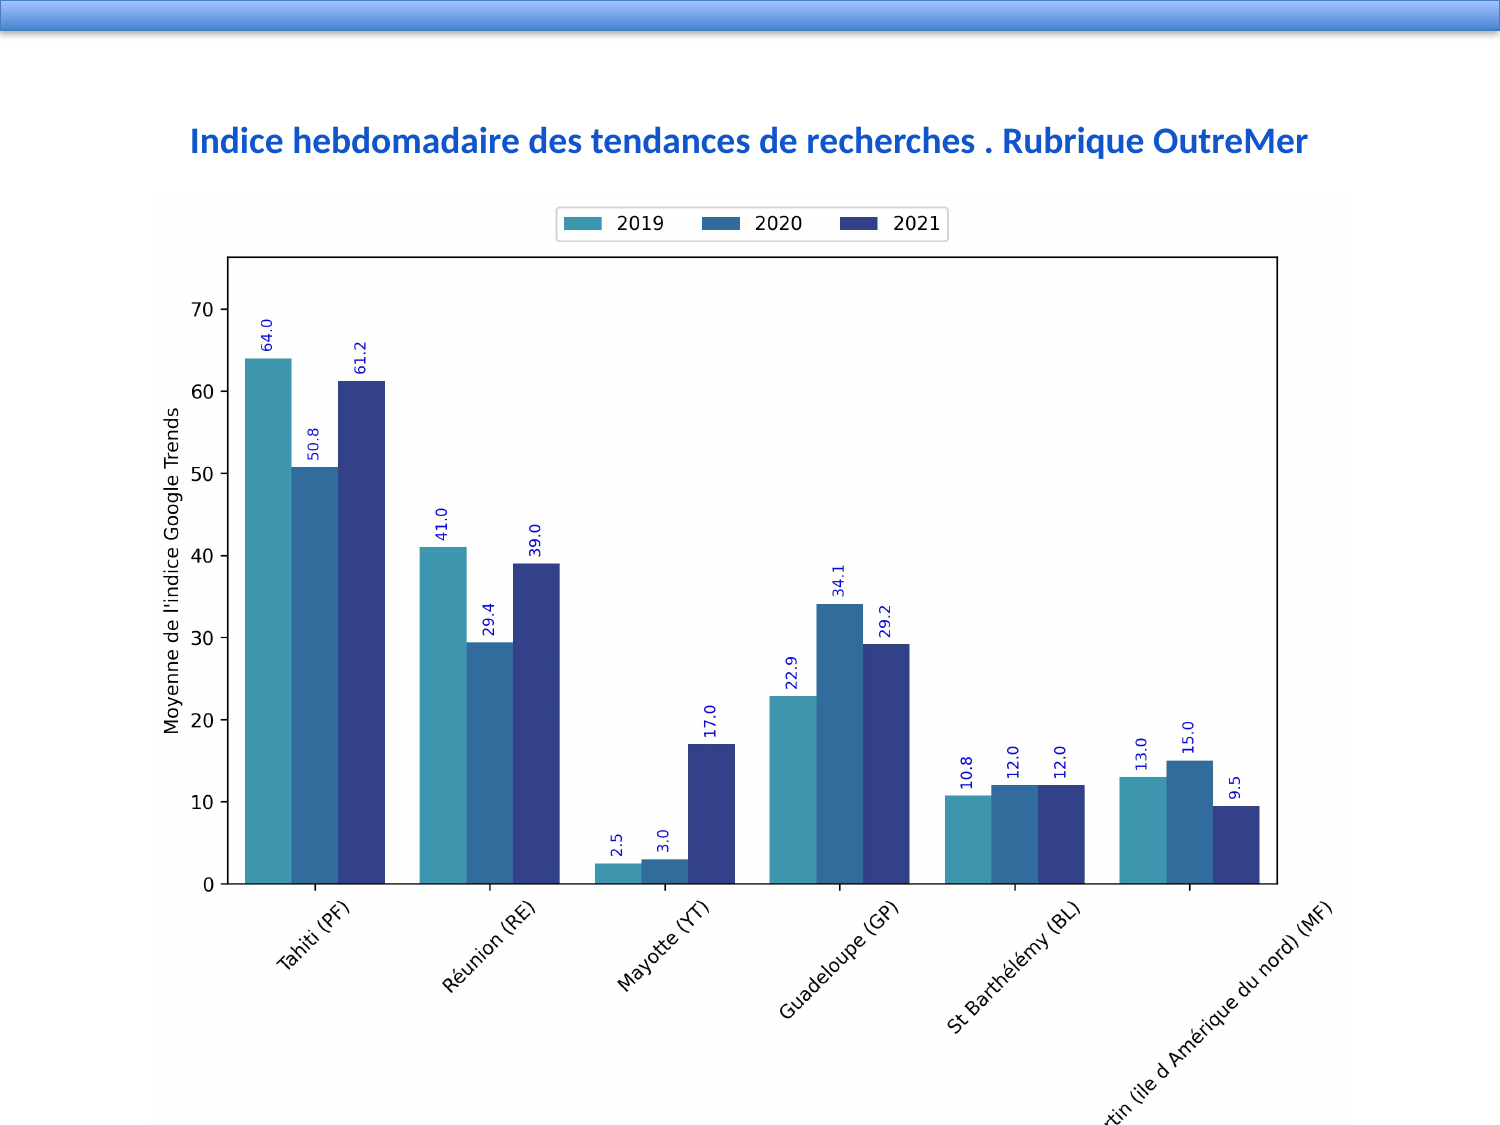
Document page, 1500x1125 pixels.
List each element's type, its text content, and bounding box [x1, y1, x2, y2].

picture [149, 194, 1351, 1125]
title Indice hebdomadaire des tendances de recherches . Rubrique OutreMer [75, 45, 1425, 233]
text_box [0, 0, 1500, 31]
